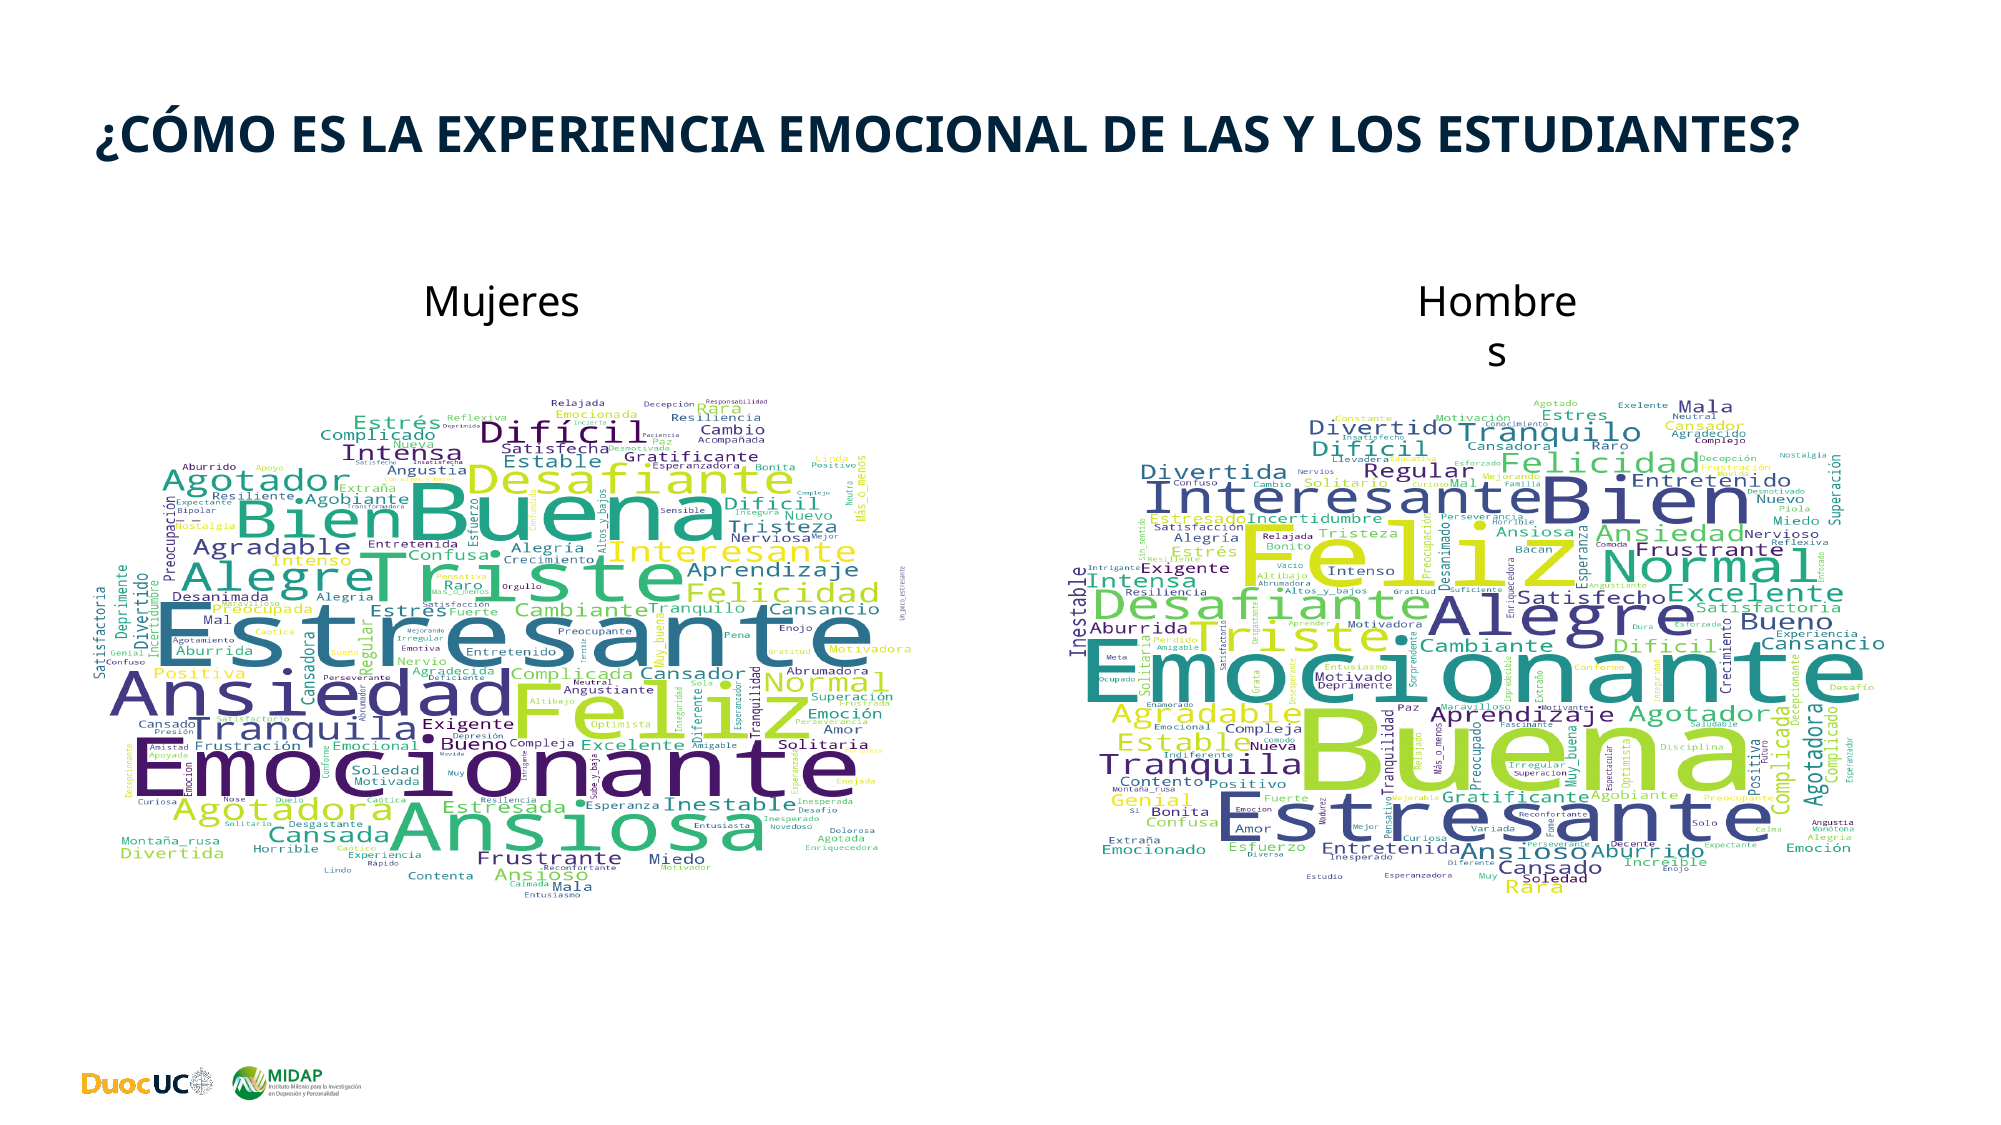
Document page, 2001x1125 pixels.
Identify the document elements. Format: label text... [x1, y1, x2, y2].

text_box Mujeres [404, 267, 600, 333]
text_box ¿Cómo es la experiencia emocional de las y los estudiantes? [80, 68, 1990, 170]
picture [80, 399, 924, 908]
picture [80, 1051, 392, 1115]
text_box Hombres [1399, 267, 1596, 383]
picture [1057, 399, 1902, 908]
